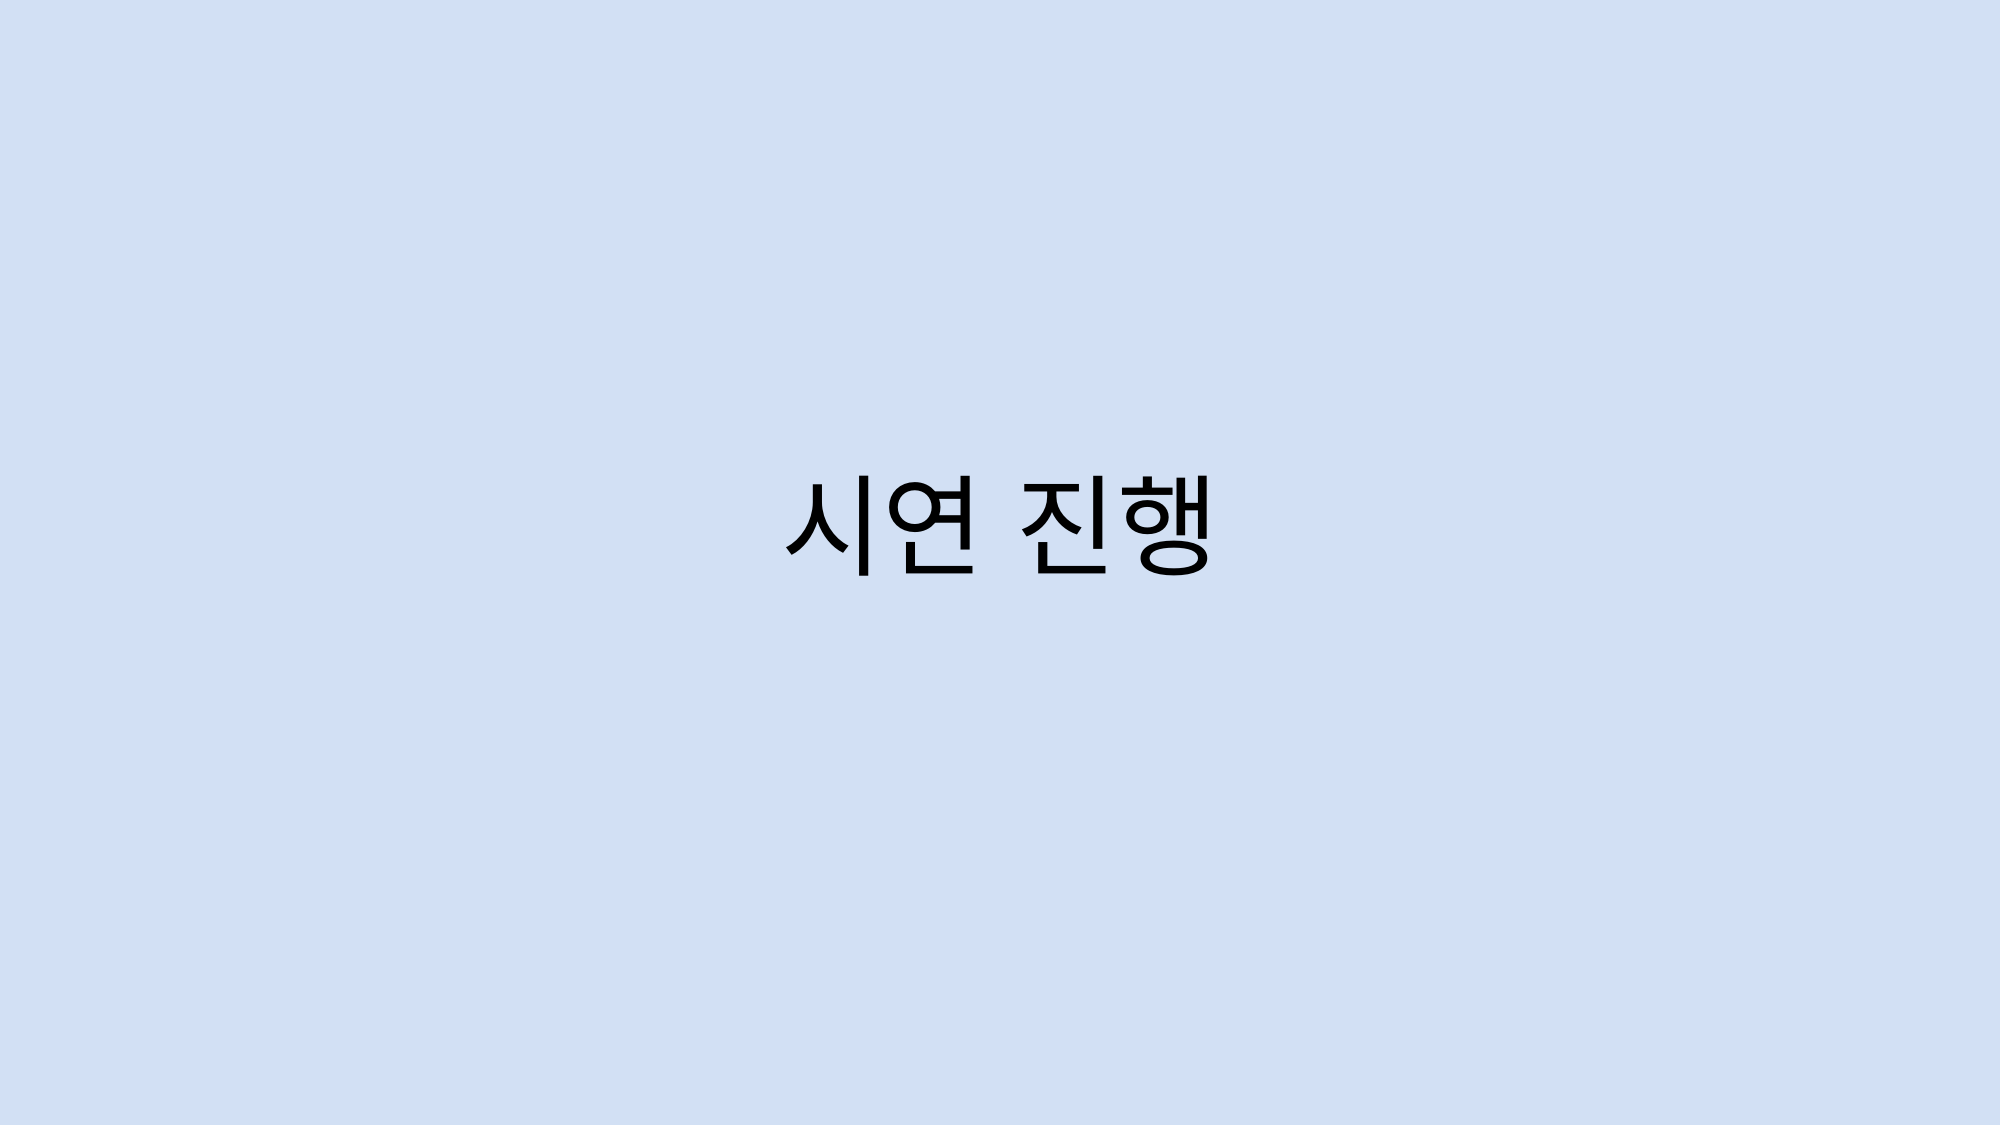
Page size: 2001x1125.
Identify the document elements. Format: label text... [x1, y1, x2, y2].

text_box 시연 진행 [663, 441, 1337, 637]
